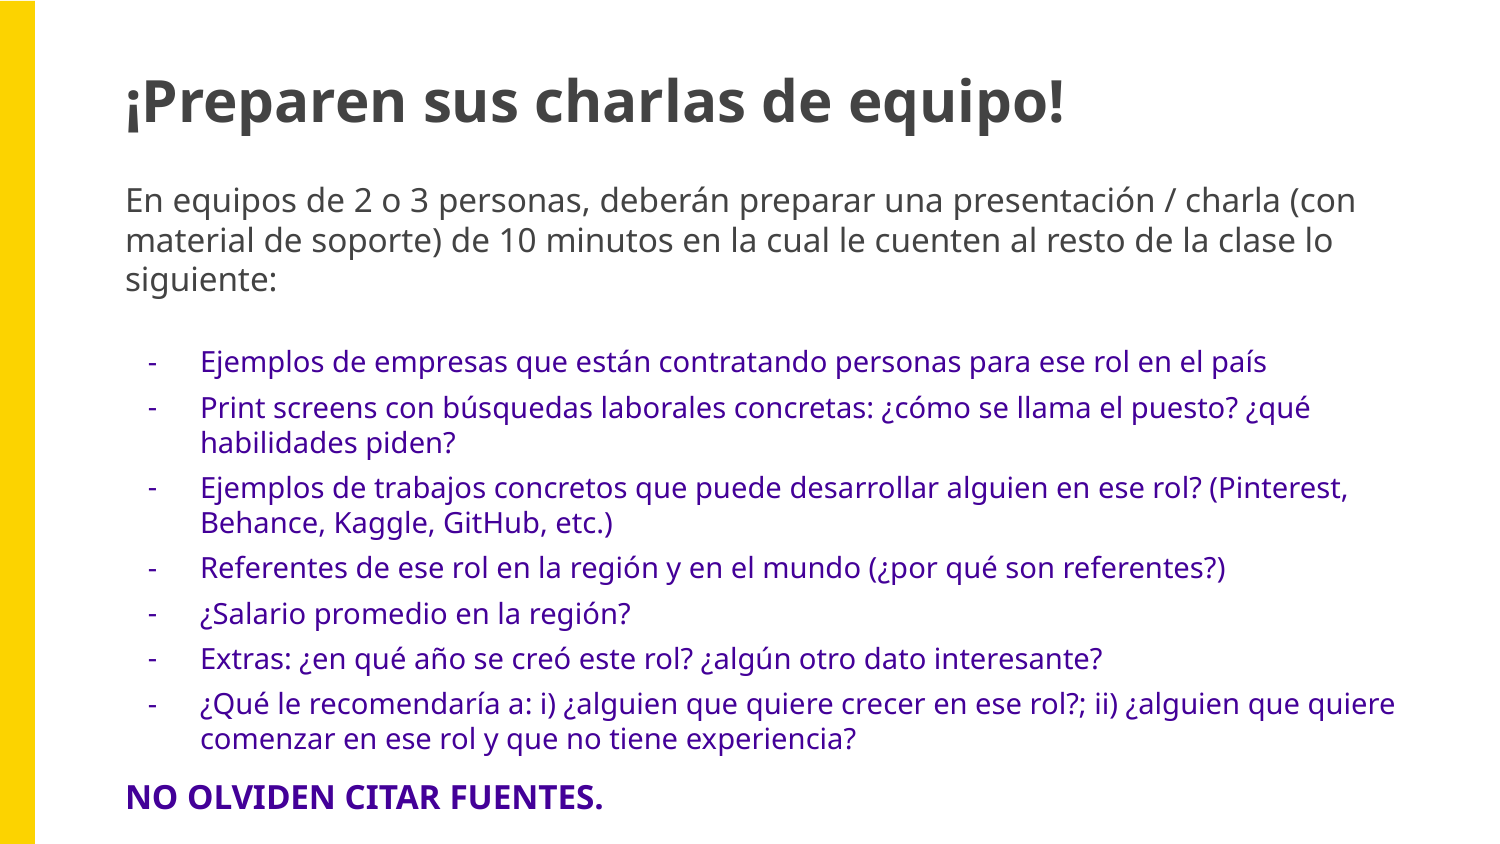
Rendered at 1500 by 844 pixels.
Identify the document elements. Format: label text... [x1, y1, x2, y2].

text_box En equipos de 2 o 3 personas, deberán preparar una presentación / charla (con material de soporte) de 10 minutos en la cual le cuenten al resto de la clase lo siguiente: Ejemplos de empresas que están contratando personas para ese rol en el país Print screens con búsquedas laborales concretas: ¿cómo se llama el puesto? ¿qué habilidades piden? Ejemplos de trabajos concretos que puede desarrollar alguien en ese rol? (Pinterest, Behance, Kaggle, GitHub, etc.) Referentes de ese rol en la región y en el mundo (¿por qué son referentes?) ¿Salario promedio en la región? Extras: ¿en qué año se creó este rol? ¿algún otro dato interesante? ¿Qué le recomendaría a: i) ¿alguien que quiere crecer en ese rol?; ii) ¿alguien que quiere comenzar en ese rol y que no tiene experiencia? NO OLVIDEN CITAR FUENTES. [110, 171, 1461, 294]
text_box ¡Preparen sus charlas de equipo! [110, 49, 1313, 146]
